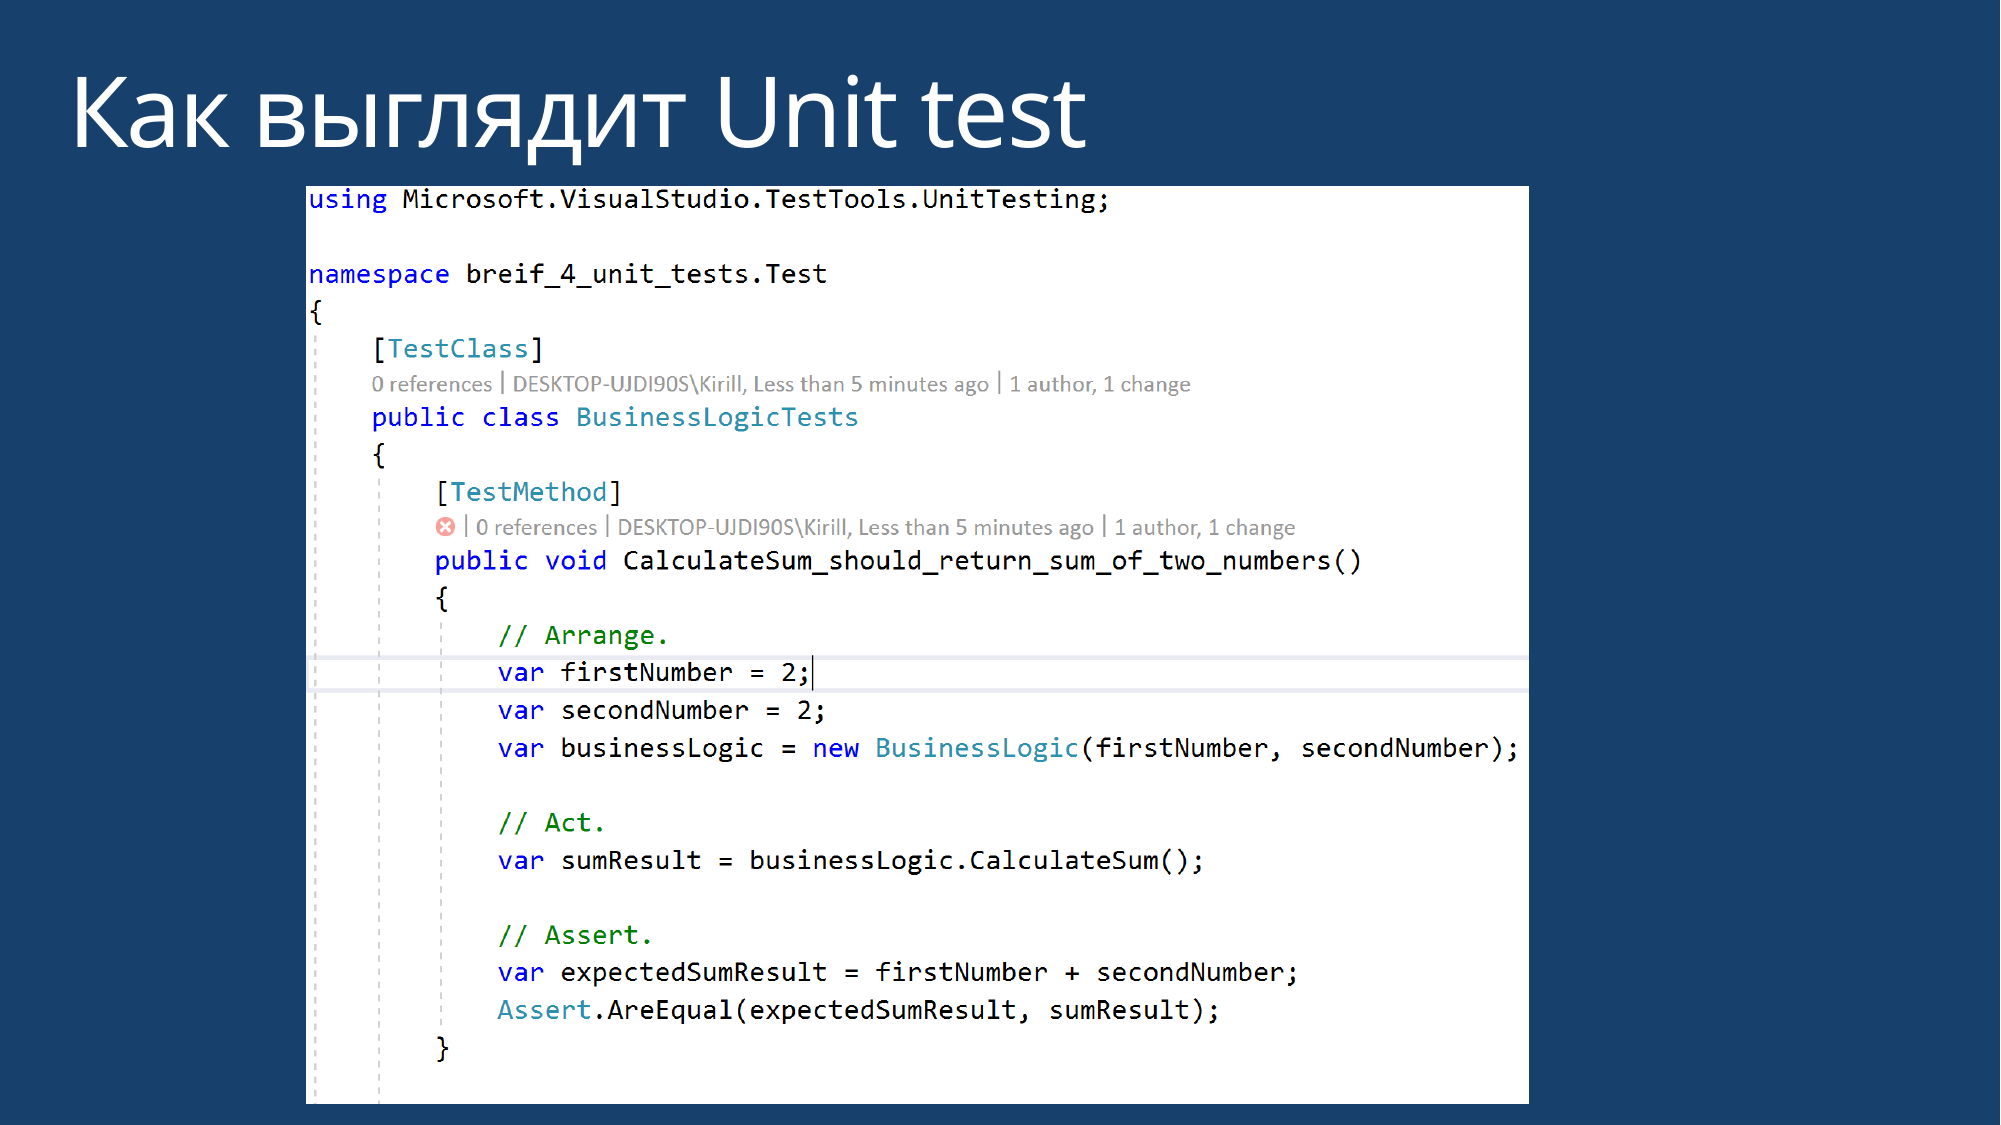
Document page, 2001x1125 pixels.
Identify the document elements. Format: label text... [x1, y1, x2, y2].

picture [306, 186, 1529, 1104]
title Как выглядит Unit test [44, 47, 1957, 196]
